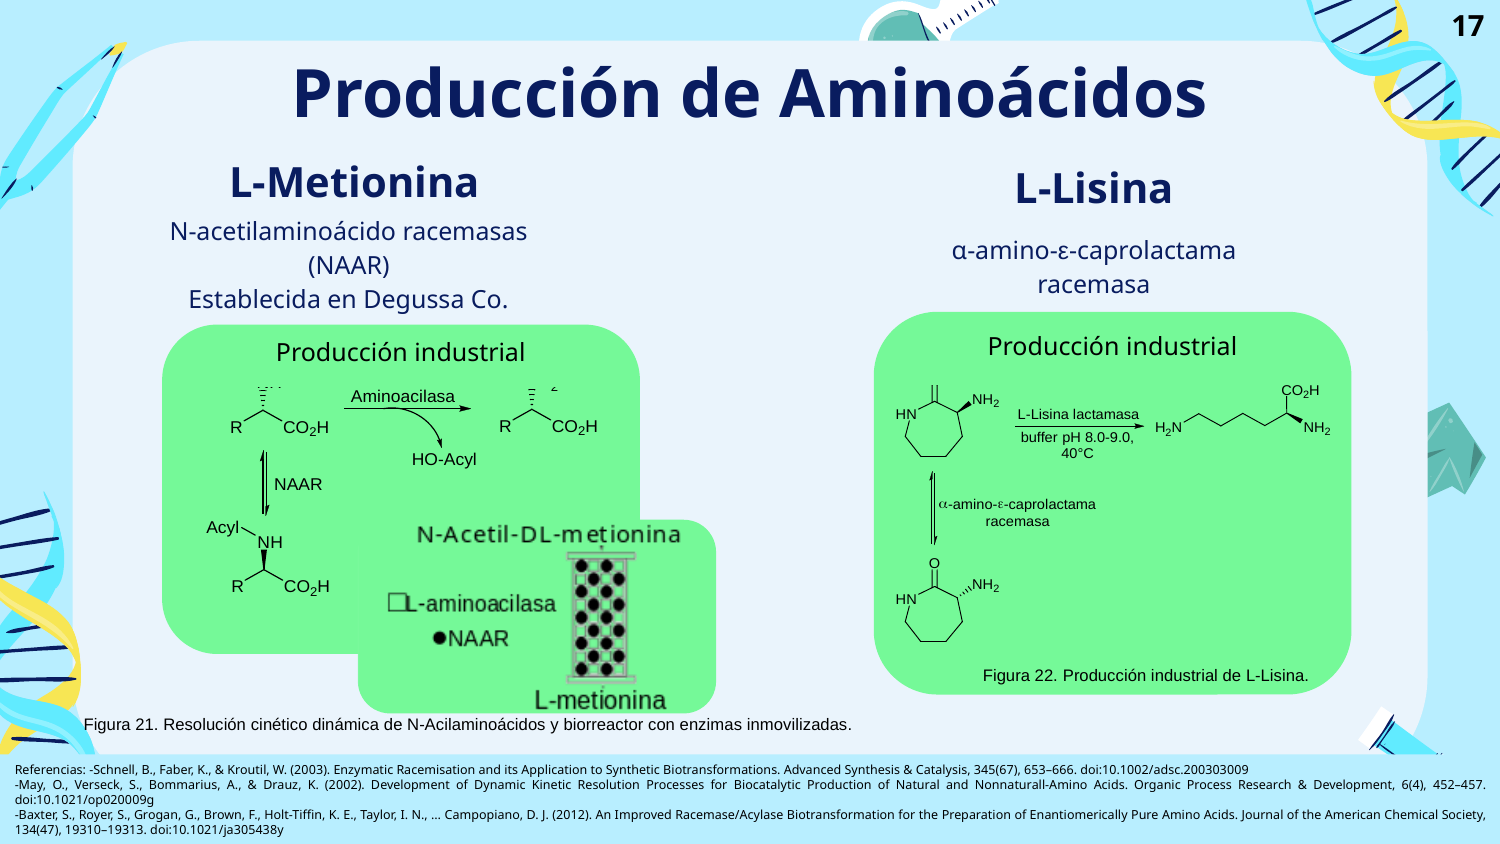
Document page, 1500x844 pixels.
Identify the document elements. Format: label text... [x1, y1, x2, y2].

picture [357, 519, 717, 714]
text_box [161, 324, 641, 655]
subtitle α-amino-ε-caprolactama racemasa [922, 214, 1266, 296]
subtitle L-Metionina [172, 140, 537, 221]
text_box 17 [1436, 0, 1500, 50]
text_box Figura 21. Resolución cinético dinámica de N-Acilaminoácidos y biorreactor con enzimas inmovilizadas. [63, 706, 874, 742]
subtitle N-acetilaminoácido racemasas (NAAR) Establecida en Degussa Co. [151, 195, 547, 316]
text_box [873, 311, 1352, 695]
subtitle L-Lisina [932, 146, 1257, 228]
text_box Referencias: -Schnell, B., Faber, K., & Kroutil, W. (2003). Enzymatic Racemisation and its Application to Synthetic Biotransformations. Advanced Synthesis & Catalysis, 345(67), 653–666. doi:10.1002/adsc.200303009 -May, O., Verseck, S., Bommarius, A., & Drauz, K. (2002). Development of Dynamic Kinetic Resolution Processes for Biocatalytic Production of Natural and Nonnaturall-Amino Acids. Organic Process Research & Development, 6(4), 452–457. doi:10.1021/op020009g -Baxter, S., Royer, S., Grogan, G., Brown, F., Holt-Tiffin, K. E., Taylor, I. N., … Campopiano, D. J. (2012). An Improved Racemase/Acylase Biotransformation for the Preparation of Enantiomerically Pure Amino Acids. Journal of the American Chemical Society, 134(47), 19310–19313. doi:10.1021/ja305438y [0, 754, 1500, 844]
title Producción de Aminoácidos [118, 35, 1382, 130]
